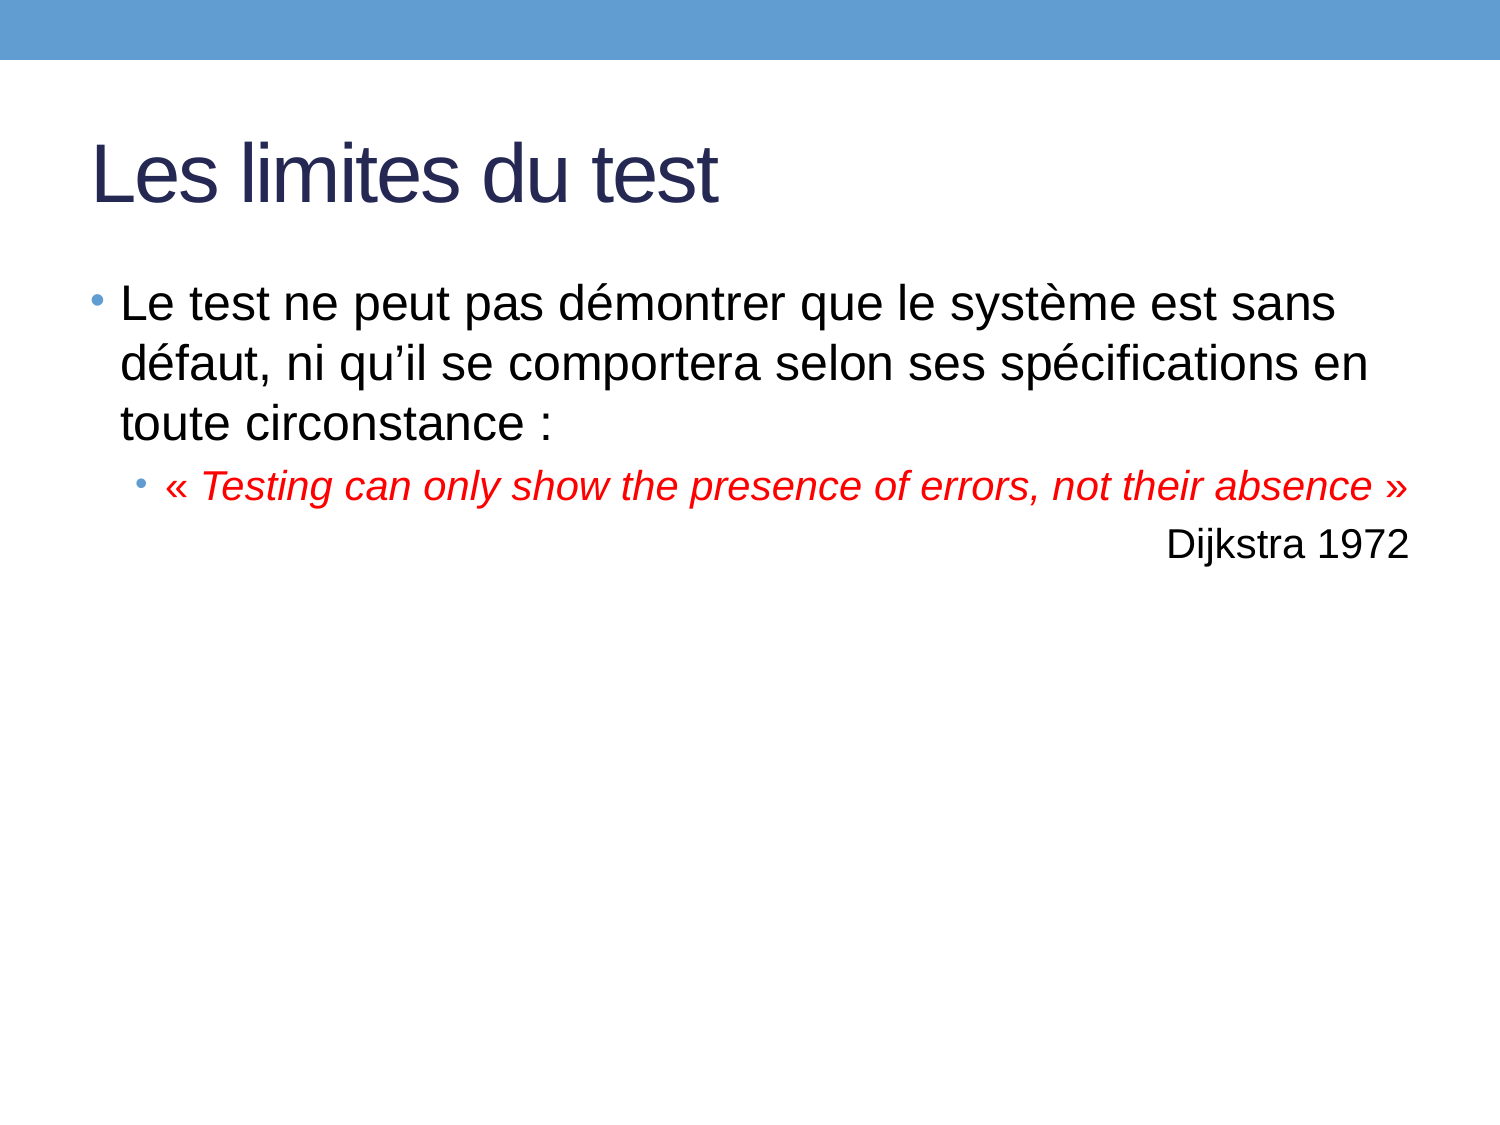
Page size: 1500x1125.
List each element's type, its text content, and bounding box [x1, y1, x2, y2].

title Les limites du test [75, 87, 1425, 250]
list Le test ne peut pas démontrer que le système est sans défaut, ni qu’il se comportera selon ses spécifications en toute circonstance : « Testing can only show the presence of errors, not their absence » Dijkstra 1972 [75, 262, 1425, 1063]
